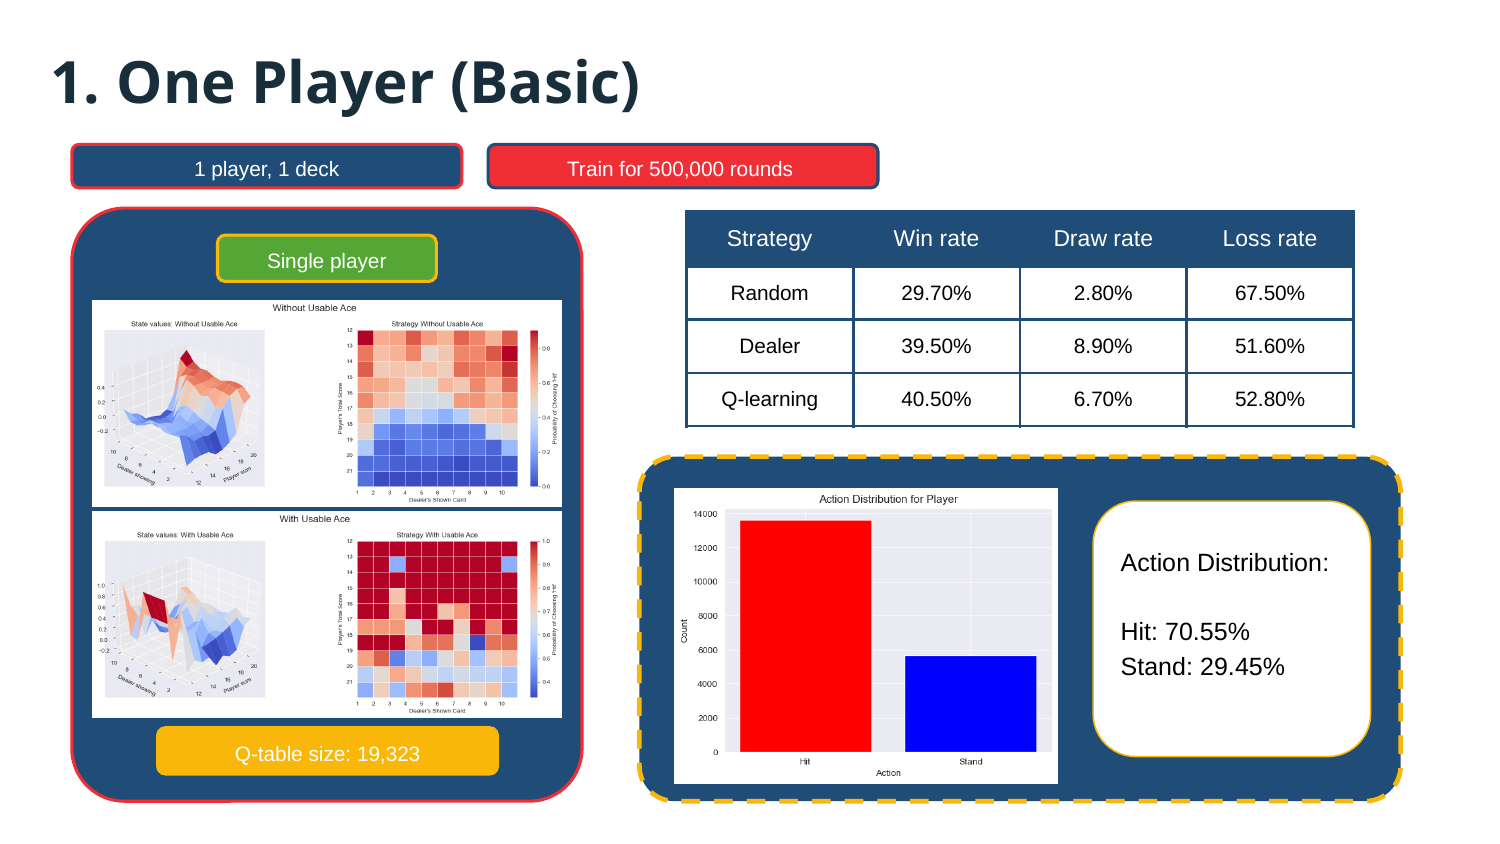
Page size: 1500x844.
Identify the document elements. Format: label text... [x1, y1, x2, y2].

table_cell 2.80% [1021, 268, 1185, 318]
table_cell 29.70% [855, 268, 1019, 318]
picture [92, 300, 562, 508]
text_box Q-table size: 19,323 [157, 727, 498, 774]
table_header Loss rate [1188, 212, 1352, 265]
text_box Action Distribution: Hit: 70.55% Stand: 29.45% [1093, 501, 1371, 757]
text_box Train for 500,000 rounds [488, 144, 879, 188]
picture [91, 510, 562, 718]
text_box [639, 456, 1401, 802]
table_cell Random [688, 268, 852, 318]
table_cell Q-learning [688, 374, 852, 425]
table_cell 40.50% [855, 374, 1019, 425]
table_cell 39.50% [855, 321, 1019, 372]
text_box 1 player, 1 deck [71, 144, 462, 188]
table_cell 8.90% [1021, 321, 1185, 372]
table_cell 51.60% [1188, 321, 1352, 372]
text_box Single player [217, 235, 437, 282]
table_cell 52.80% [1188, 374, 1352, 425]
picture [673, 487, 1059, 785]
table_header Strategy [688, 212, 852, 265]
title One Player (Basic) [26, 30, 1291, 125]
text_box [71, 208, 582, 802]
table_cell 6.70% [1021, 374, 1185, 425]
table_header Win rate [855, 212, 1019, 265]
table_header Draw rate [1021, 212, 1185, 265]
table_cell Dealer [688, 321, 852, 372]
table_cell 67.50% [1188, 268, 1352, 318]
